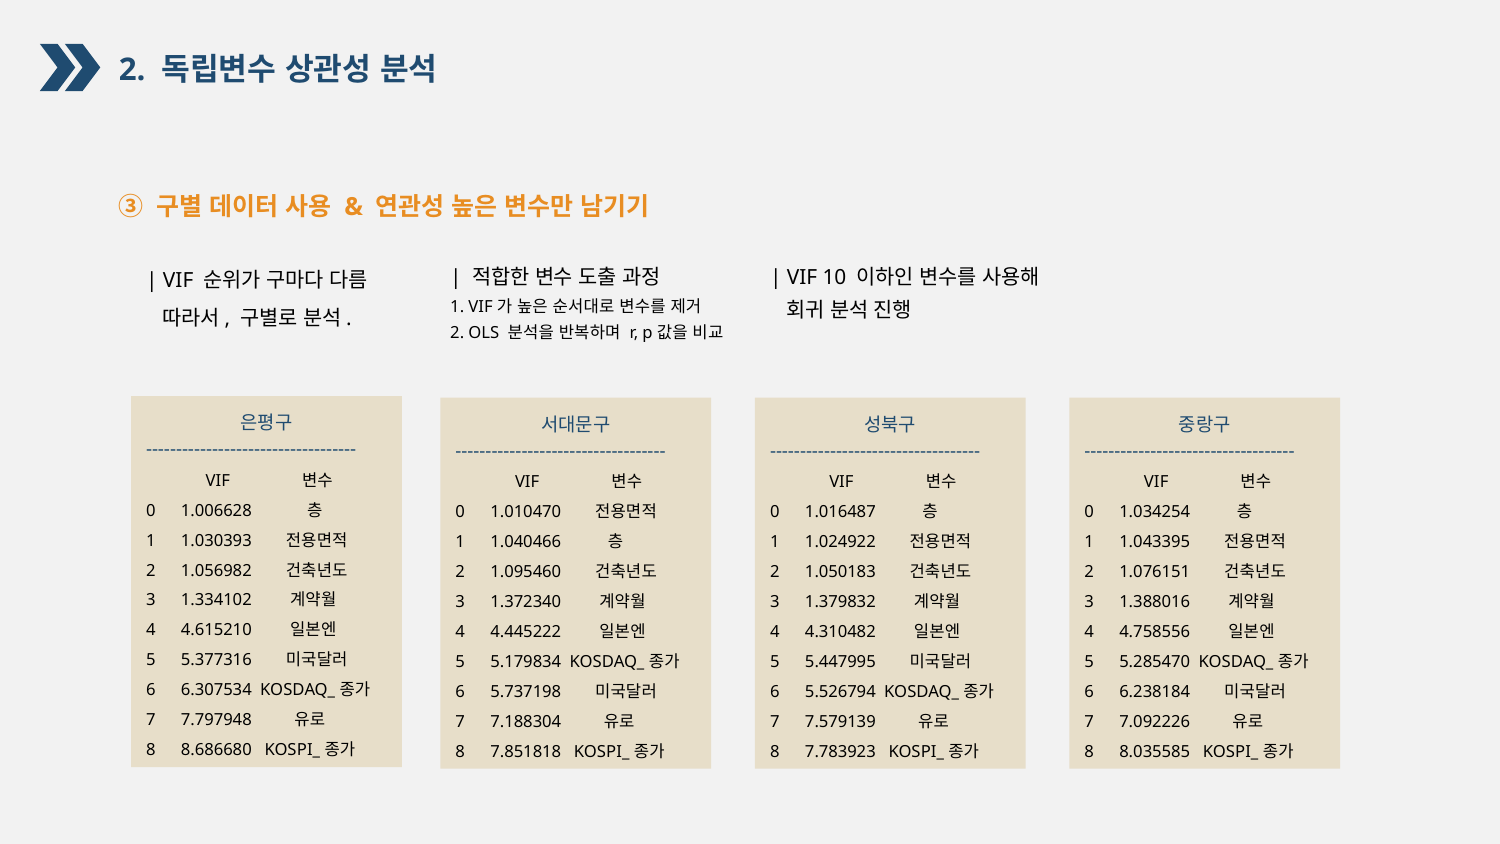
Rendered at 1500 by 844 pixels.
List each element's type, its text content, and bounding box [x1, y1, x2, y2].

text_box | VIF 10 이하인 변수를 사용해 회귀 분석 진행 [754, 239, 1160, 338]
text_box | VIF 순위가 구마다 다름 따라서, 구별로 분석. [131, 239, 426, 345]
text_box 은평구 ----------------------------------- VIF 변수 0 1.006628 층 1 1.030393 전용면적 2 1.056982 건축년도 3 1.334102 계약월 4 4.615210 일본엔 5 5.377316 미국달러 6 6.307534 KOSDAQ_종가 7 7.797948 유로 8 8.686680 KOSPI_종가 [131, 396, 402, 768]
text_box 서대문구 ----------------------------------- VIF 변수 0 1.010470 전용면적 1 1.040466 층 2 1.095460 건축년도 3 1.372340 계약월 4 4.445222 일본엔 5 5.179834 KOSDAQ_종가 6 5.737198 미국달러 7 7.188304 유로 8 7.851818 KOSPI_종가 [440, 397, 712, 769]
text_box 성북구 ----------------------------------- VIF 변수 0 1.016487 층 1 1.024922 전용면적 2 1.050183 건축년도 3 1.379832 계약월 4 4.310482 일본엔 5 5.447995 미국달러 6 5.526794 KOSDAQ_종가 7 7.579139 유로 8 7.783923 KOSPI_종가 [754, 397, 1026, 769]
text_box ③ 구별 데이터 사용 & 연관성 높은 변수만 남기기 [118, 175, 669, 221]
picture [104, 37, 360, 107]
text_box 2. 독립변수 상관성 분석 [103, 34, 521, 102]
text_box | 적합한 변수 도출 과정 1. VIF가 높은 순서대로 변수를 제거 2. OLS 분석을 반복하며 r, p값을 비교 [435, 239, 840, 358]
text_box 중랑구 ----------------------------------- VIF 변수 0 1.034254 층 1 1.043395 전용면적 2 1.076151 건축년도 3 1.388016 계약월 4 4.758556 일본엔 5 5.285470 KOSDAQ_종가 6 6.238184 미국달러 7 7.092226 유로 8 8.035585 KOSPI_종가 [1069, 397, 1341, 769]
